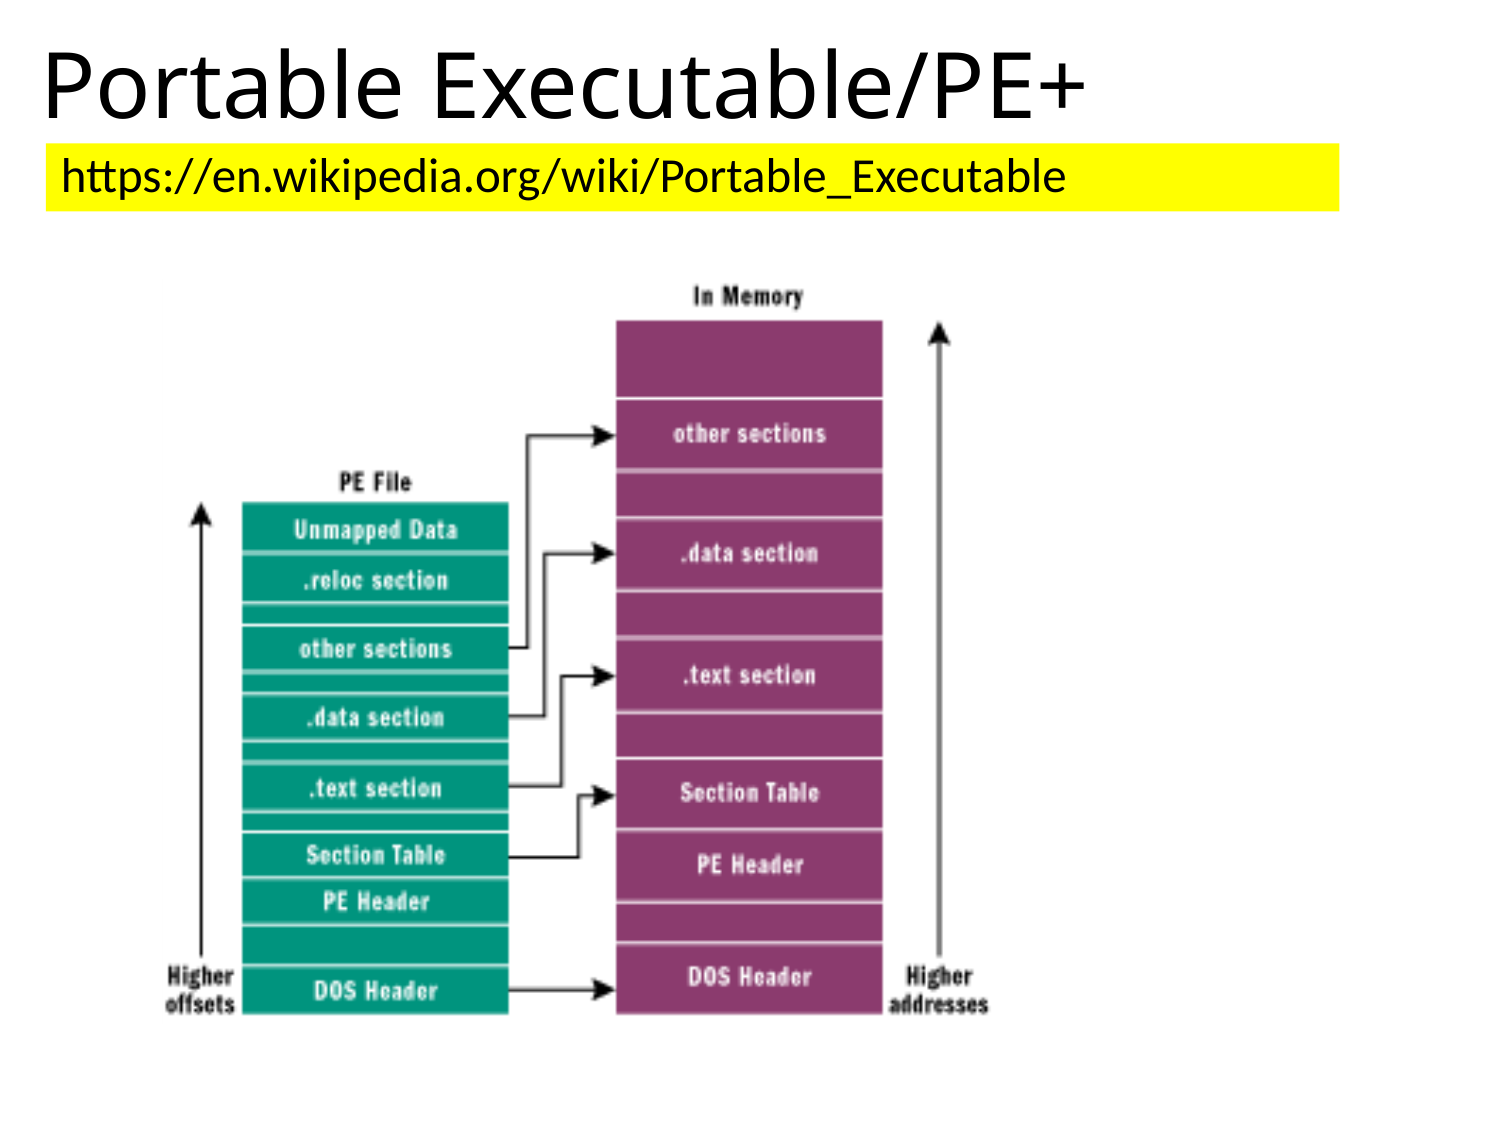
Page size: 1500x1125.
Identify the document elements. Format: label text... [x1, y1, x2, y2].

title Portable Executable/PE+ [25, 10, 1319, 167]
list https://en.wikipedia.org/wiki/Portable_Executable [45, 143, 1340, 212]
picture [161, 279, 994, 1024]
